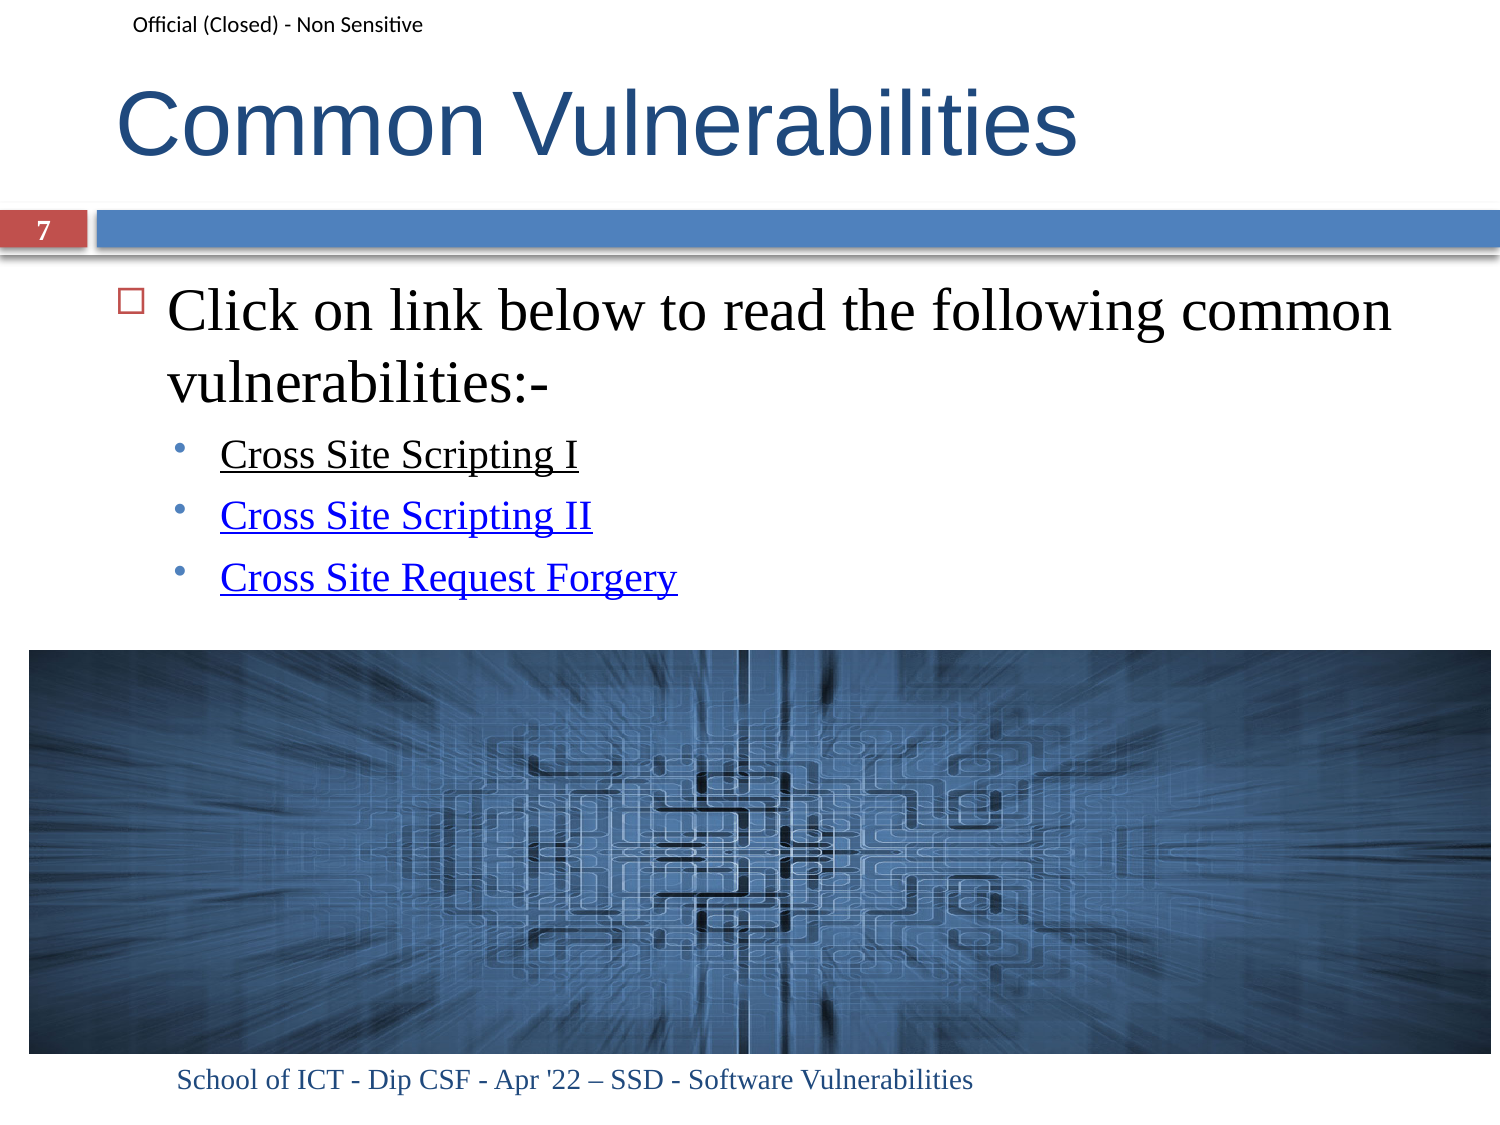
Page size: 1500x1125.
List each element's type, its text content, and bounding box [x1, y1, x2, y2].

footer School of ICT - Dip CSF - Apr '22 – SSD - Software Vulnerabilities [99, 1063, 990, 1108]
list Click on link below to read the following common vulnerabilities:- Cross Site Scripting I Cross Site Scripting II Cross Site Request Forgery [100, 262, 1450, 649]
title Common Vulnerabilities [100, 37, 1438, 200]
picture [29, 650, 1491, 1054]
slide_number 7 [0, 208, 88, 249]
